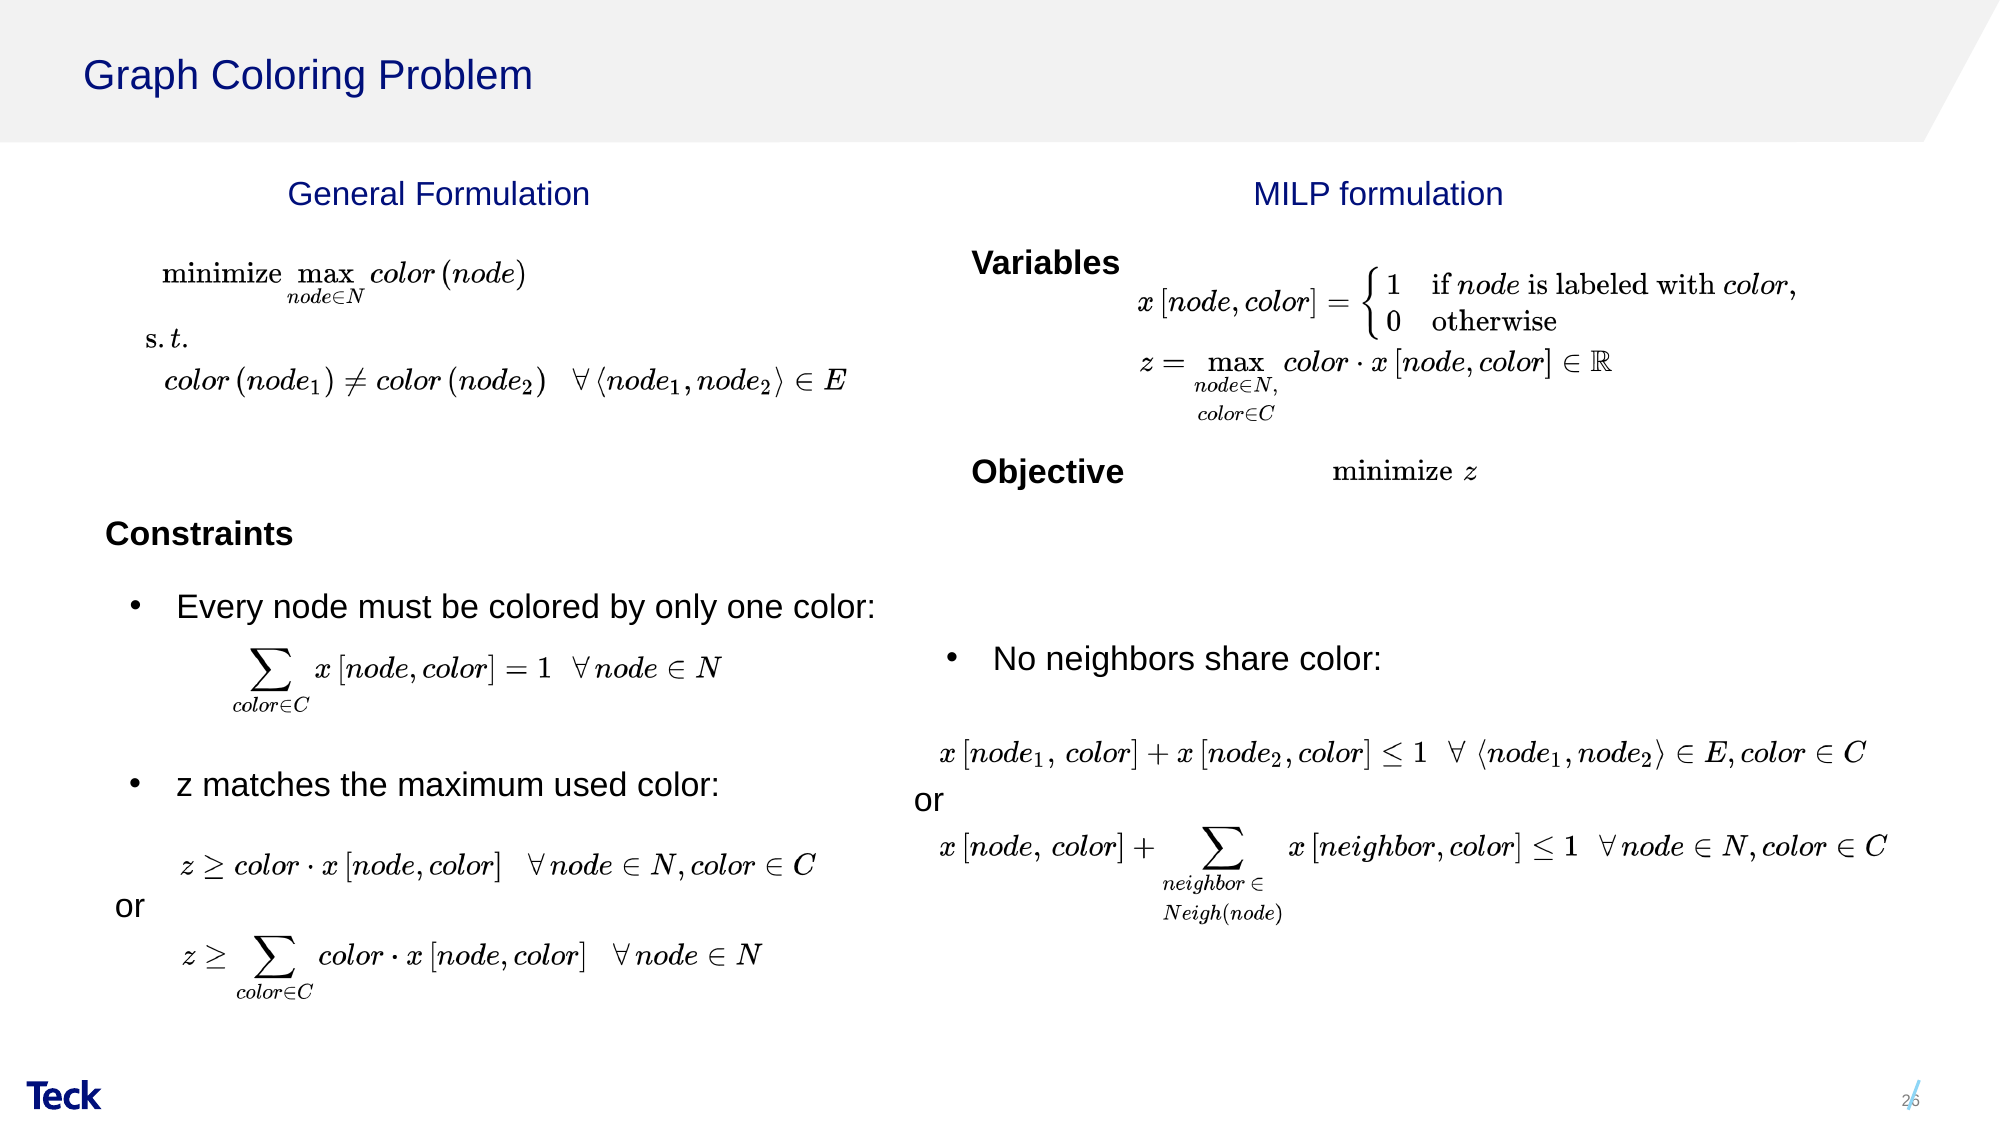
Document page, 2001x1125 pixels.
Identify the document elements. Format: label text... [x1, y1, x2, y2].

text_box z matches the maximum used color: [114, 754, 737, 811]
picture [929, 711, 1883, 798]
picture [1123, 251, 1807, 516]
text_box or [899, 769, 960, 826]
picture [130, 211, 860, 446]
text_box Constraints [90, 504, 310, 561]
text_box Variables [956, 233, 1136, 289]
text_box General Formulation [273, 164, 606, 210]
text_box Graph Coloring Problem [83, 47, 1968, 98]
text_box No neighbors share color: [931, 629, 1399, 685]
text_box or [100, 876, 161, 932]
picture [167, 921, 773, 1005]
picture [164, 830, 825, 901]
text_box MILP formulation [1238, 164, 1520, 220]
picture [213, 639, 742, 728]
text_box Every node must be colored by only one color: [114, 577, 893, 633]
picture [928, 810, 1910, 938]
text_box Objective [956, 442, 1140, 498]
